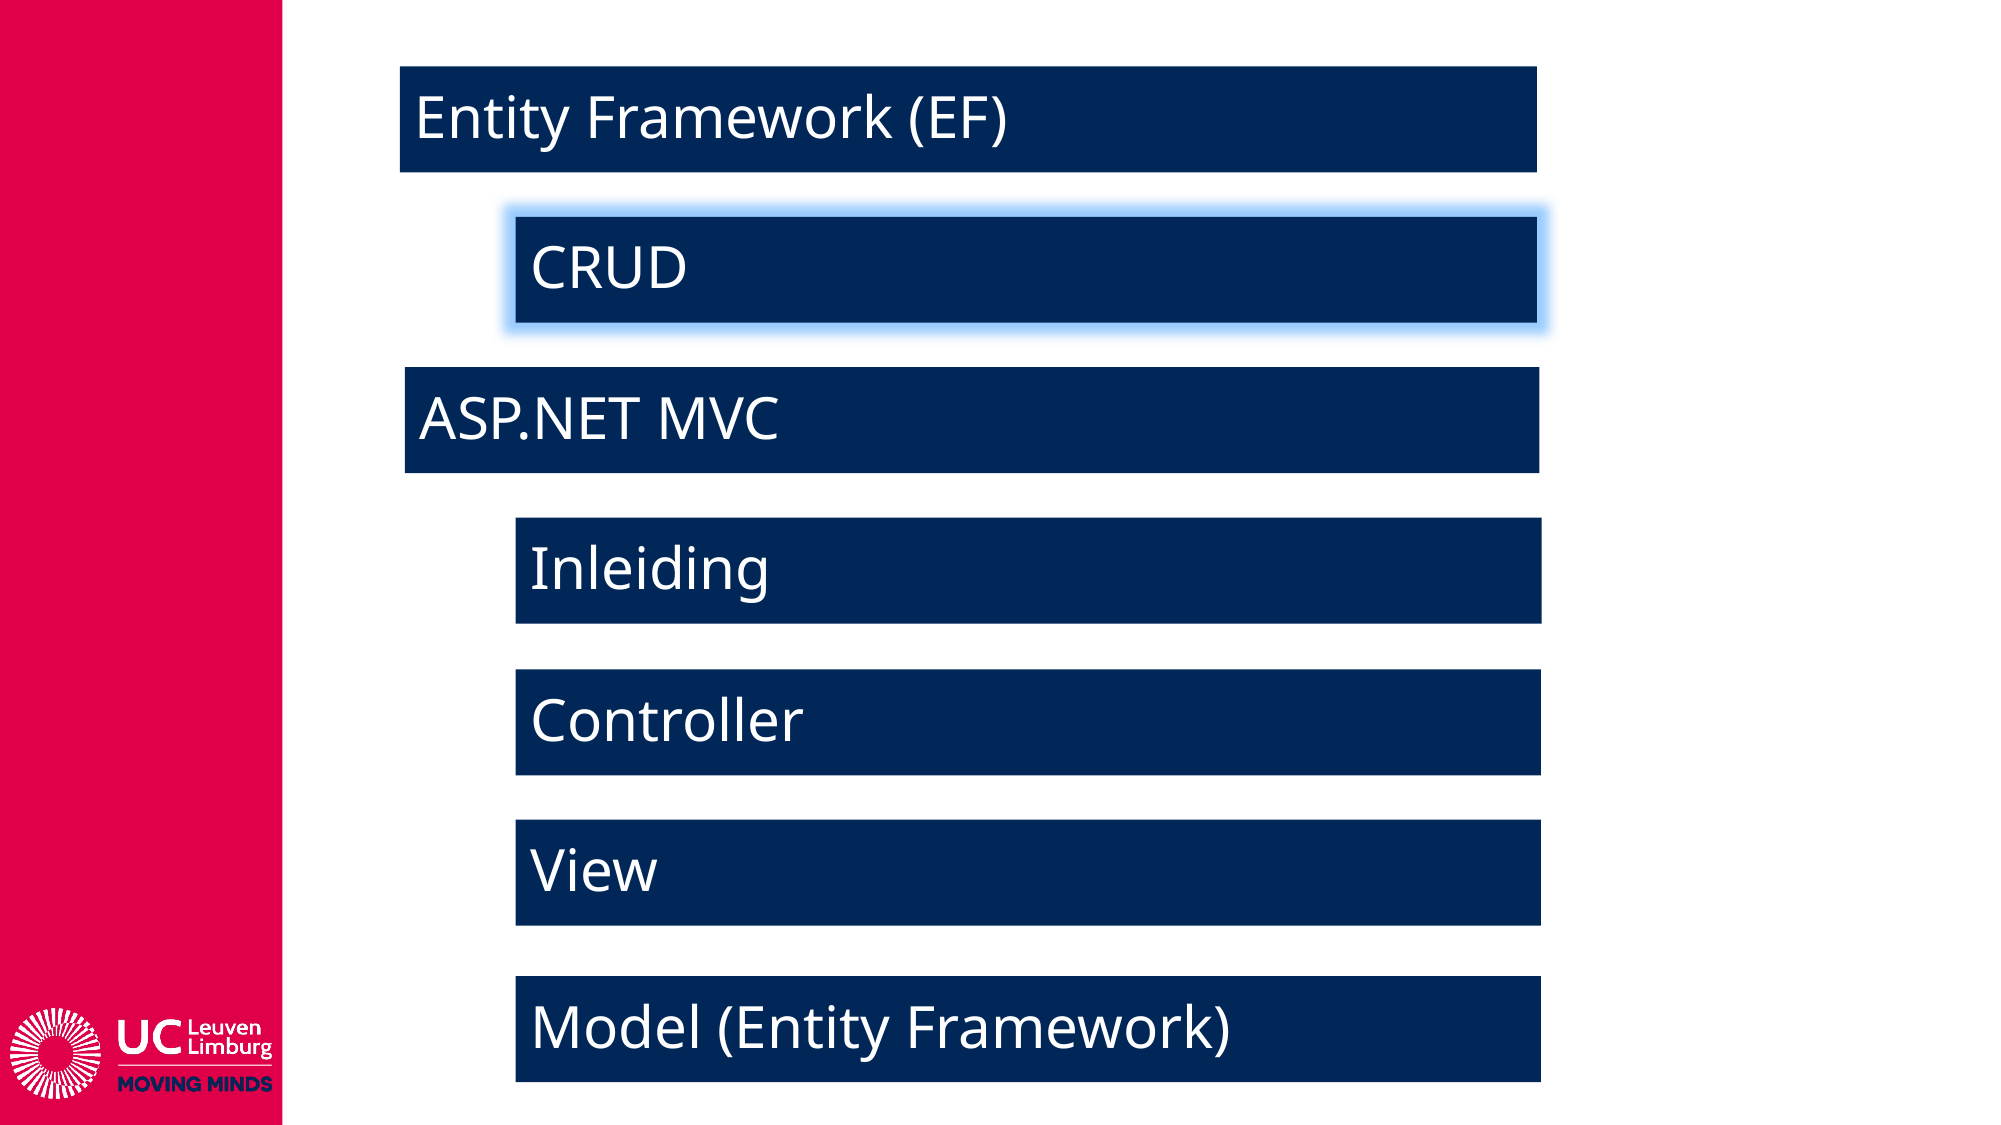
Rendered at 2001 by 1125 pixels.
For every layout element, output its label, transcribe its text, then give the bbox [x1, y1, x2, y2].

text_box ASP.NET MVC [404, 367, 1540, 474]
text_box Model (Entity Framework) [515, 976, 1541, 1083]
text_box Controller [515, 669, 1541, 776]
picture [10, 1008, 272, 1099]
text_box Inleiding [515, 517, 1542, 624]
text_box View [515, 819, 1541, 926]
list Entity Framework (EF) [399, 66, 1537, 173]
text_box CRUD [515, 216, 1537, 323]
